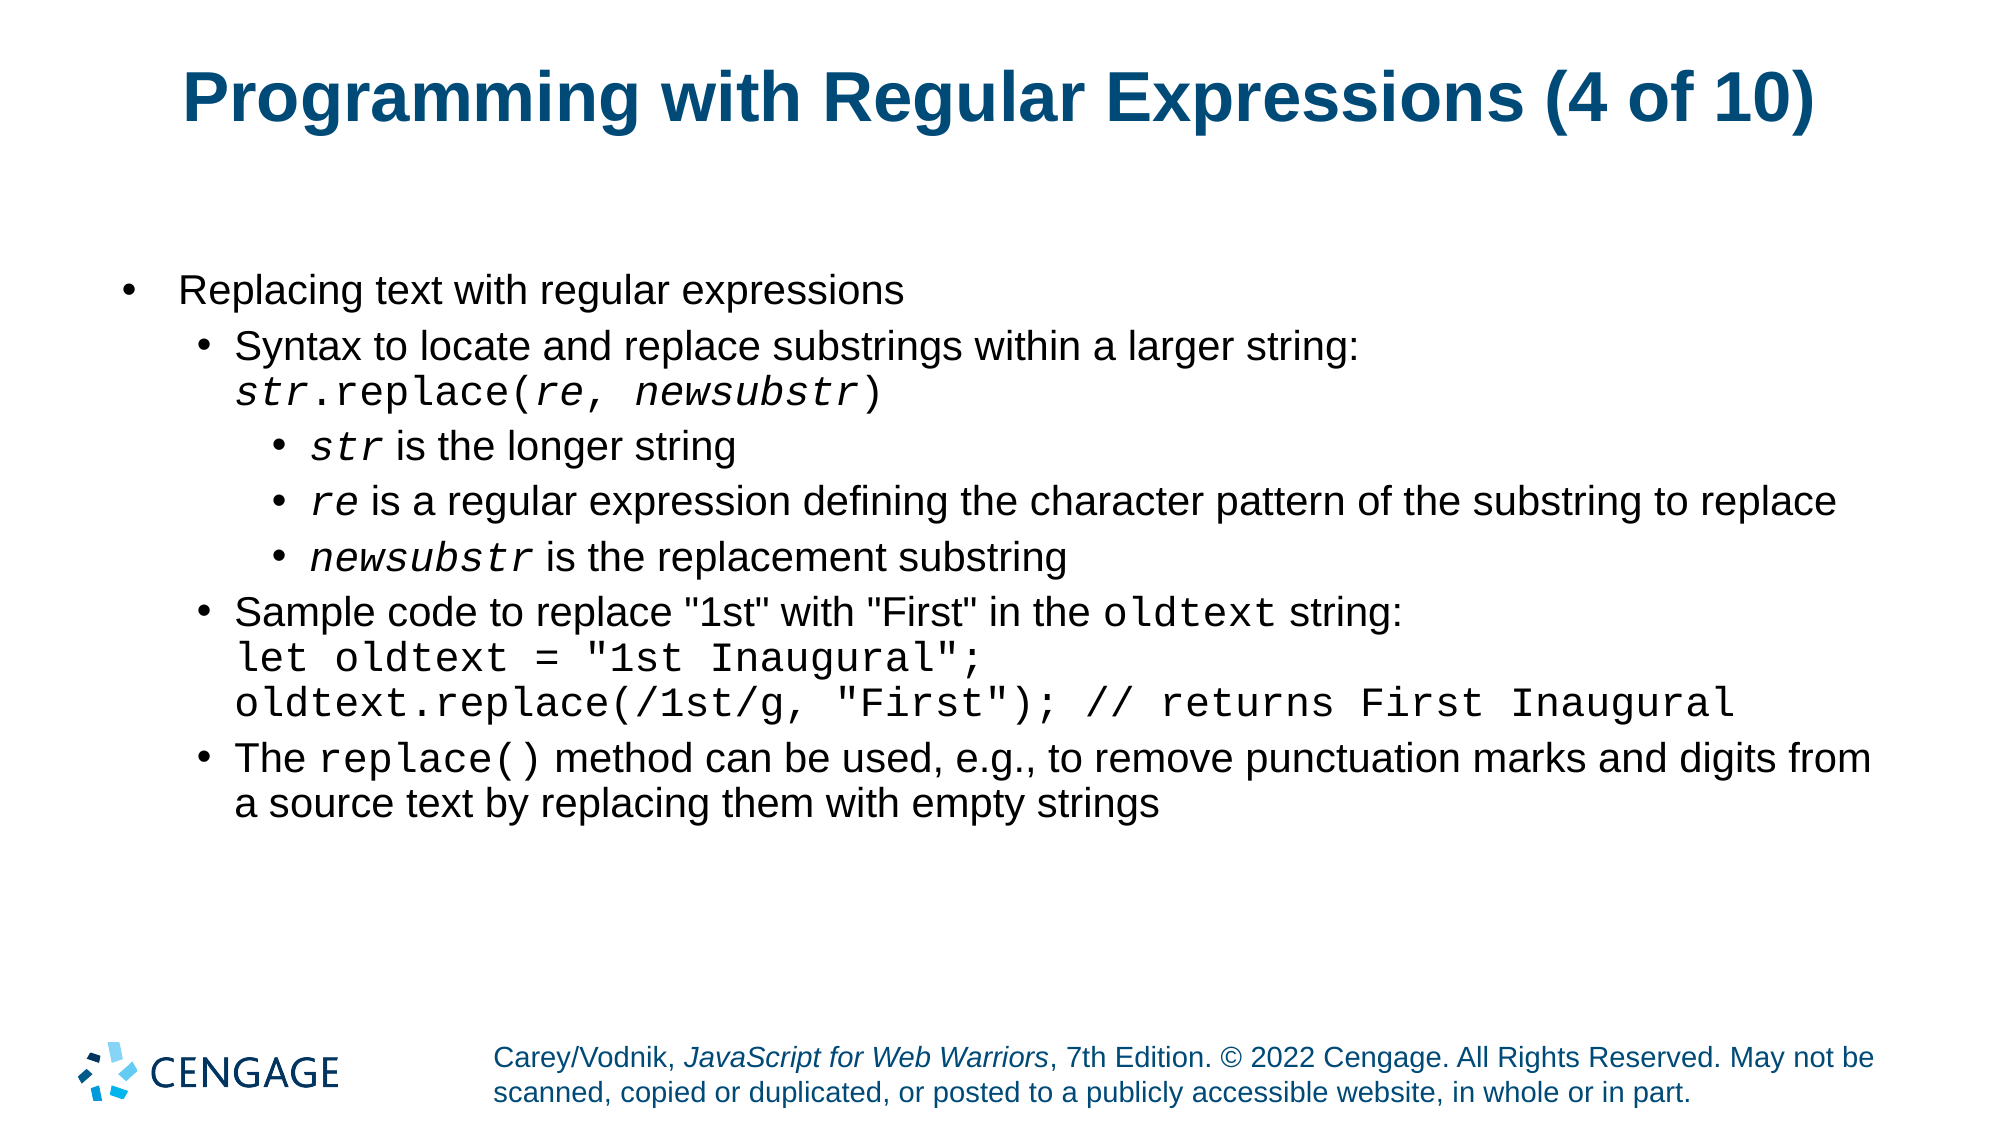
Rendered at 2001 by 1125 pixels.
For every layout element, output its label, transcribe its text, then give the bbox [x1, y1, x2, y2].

picture [78, 1042, 338, 1101]
title Programming with Regular Expressions (4 of 10) [137, 59, 1863, 171]
list Replacing text with regular expressions Syntax to locate and replace substrings within a larger string: str.replace(re, newsubstr) str is the longer string re is a regular expression defining the character pattern of the substring to replace newsubstr is the replacement substring Sample code to replace "1st" with "First" in the oldtext string: let oldtext = "1st Inaugural"; oldtext.replace(/1st/g, "First"); // returns First Inaugural The replace() method can be used, e.g., to remove punctuation marks and digits from a source text by replacing them with empty strings [121, 268, 1880, 990]
